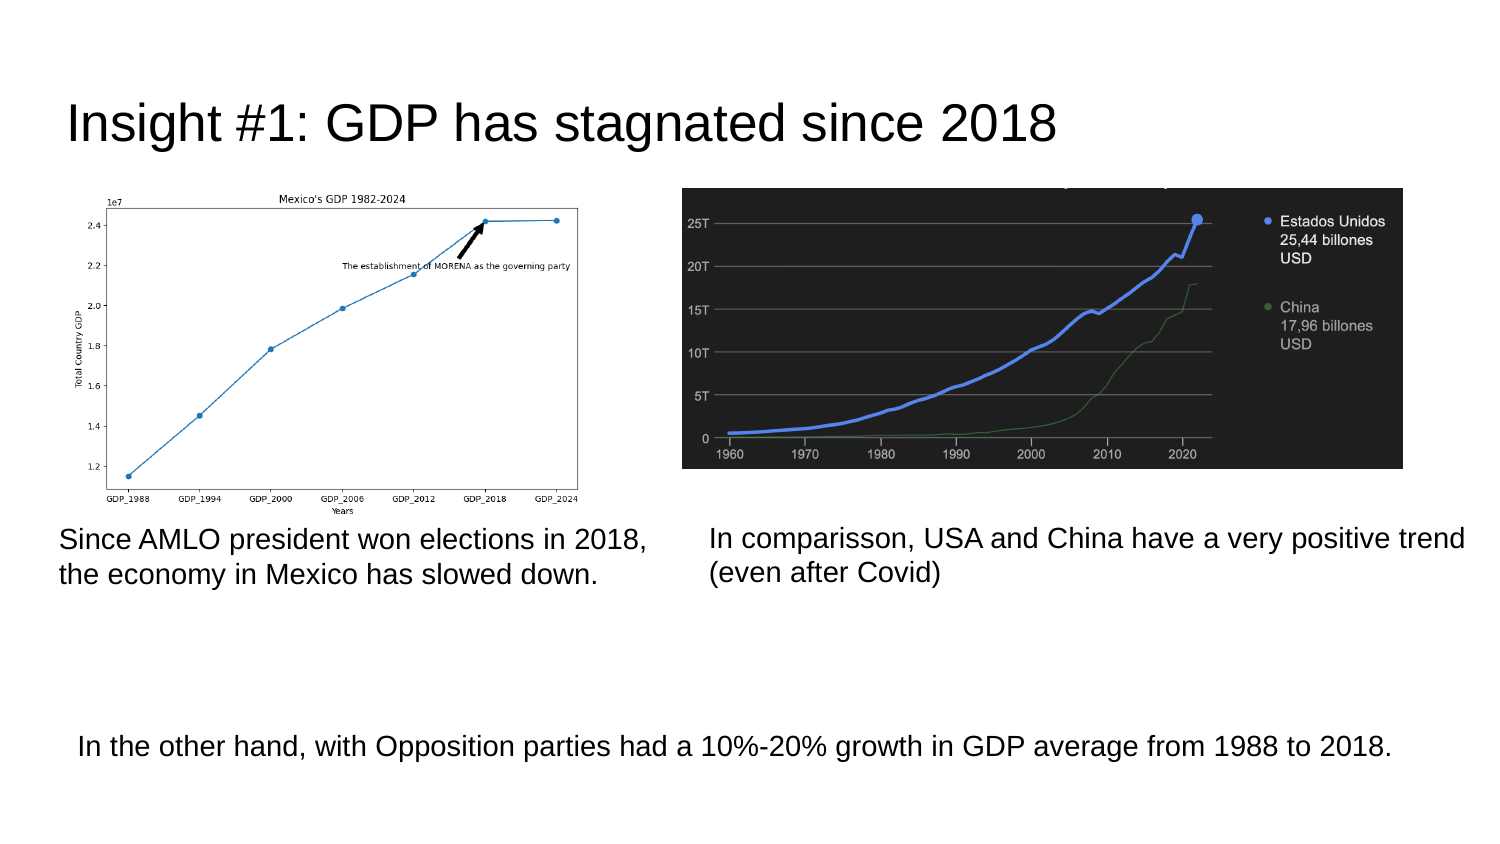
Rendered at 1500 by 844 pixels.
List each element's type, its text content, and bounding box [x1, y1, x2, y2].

text_box In comparisson, USA and China have a very positive trend (even after Covid) [693, 511, 1500, 597]
picture [682, 188, 1404, 469]
text_box Since AMLO president won elections in 2018, the economy in Mexico has slowed down. [43, 512, 683, 598]
picture [69, 188, 584, 521]
title Insight #1: GDP has stagnated since 2018 [51, 72, 1449, 167]
text_box In the other hand, with Opposition parties had a 10%-20% growth in GDP average from 1988 to 2018. [62, 684, 1449, 770]
